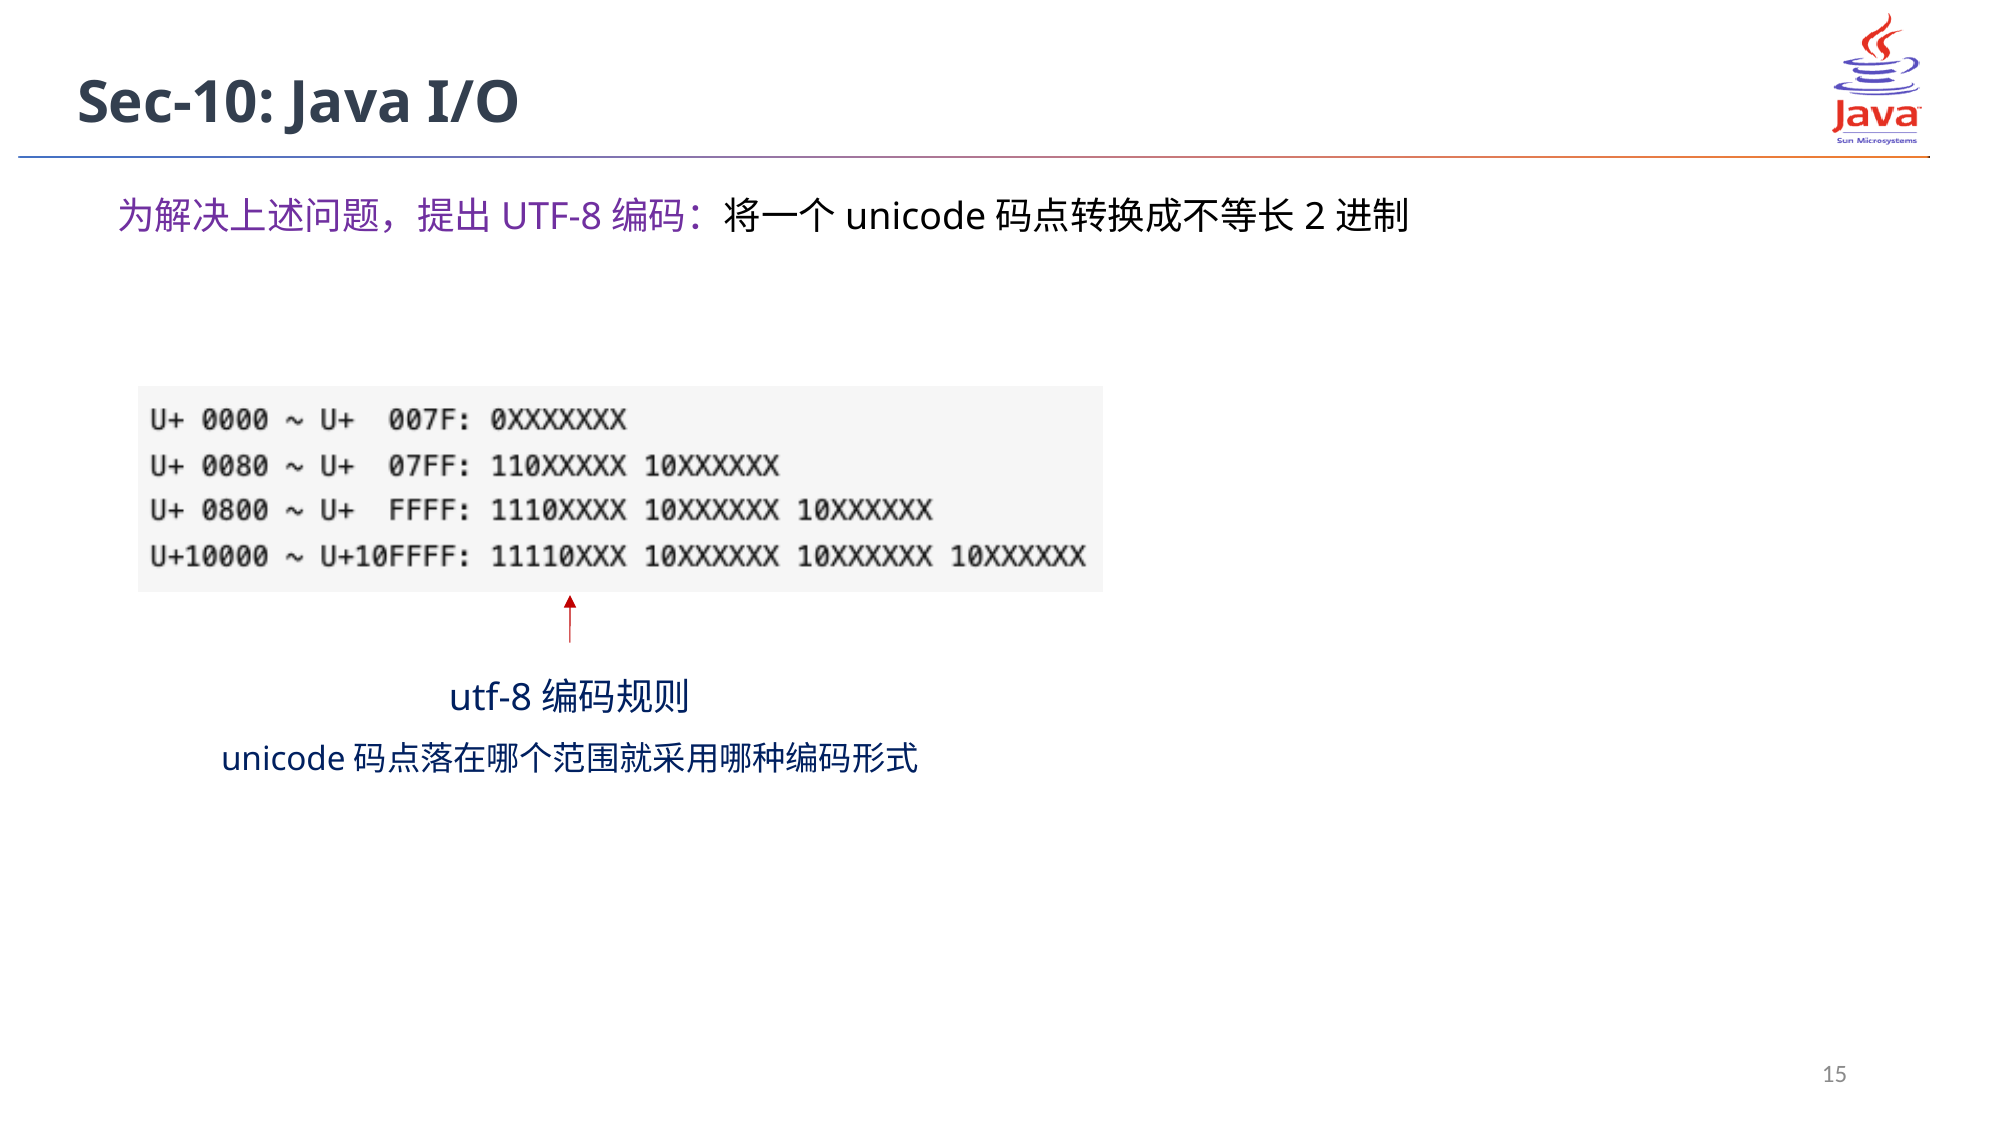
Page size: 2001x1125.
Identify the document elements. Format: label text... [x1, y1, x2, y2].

picture [1825, 9, 1930, 149]
text_box utf-8编码规则 unicode码点落在哪个范围就采用哪种编码形式 [197, 642, 942, 785]
text_box 为解决上述问题，提出UTF-8编码：将一个unicode码点转换成不等长2进制 [102, 184, 1591, 245]
text_box Sec-10: Java I/O [75, 62, 1047, 135]
picture [138, 386, 1103, 592]
slide_number 15 [1412, 1042, 1863, 1103]
